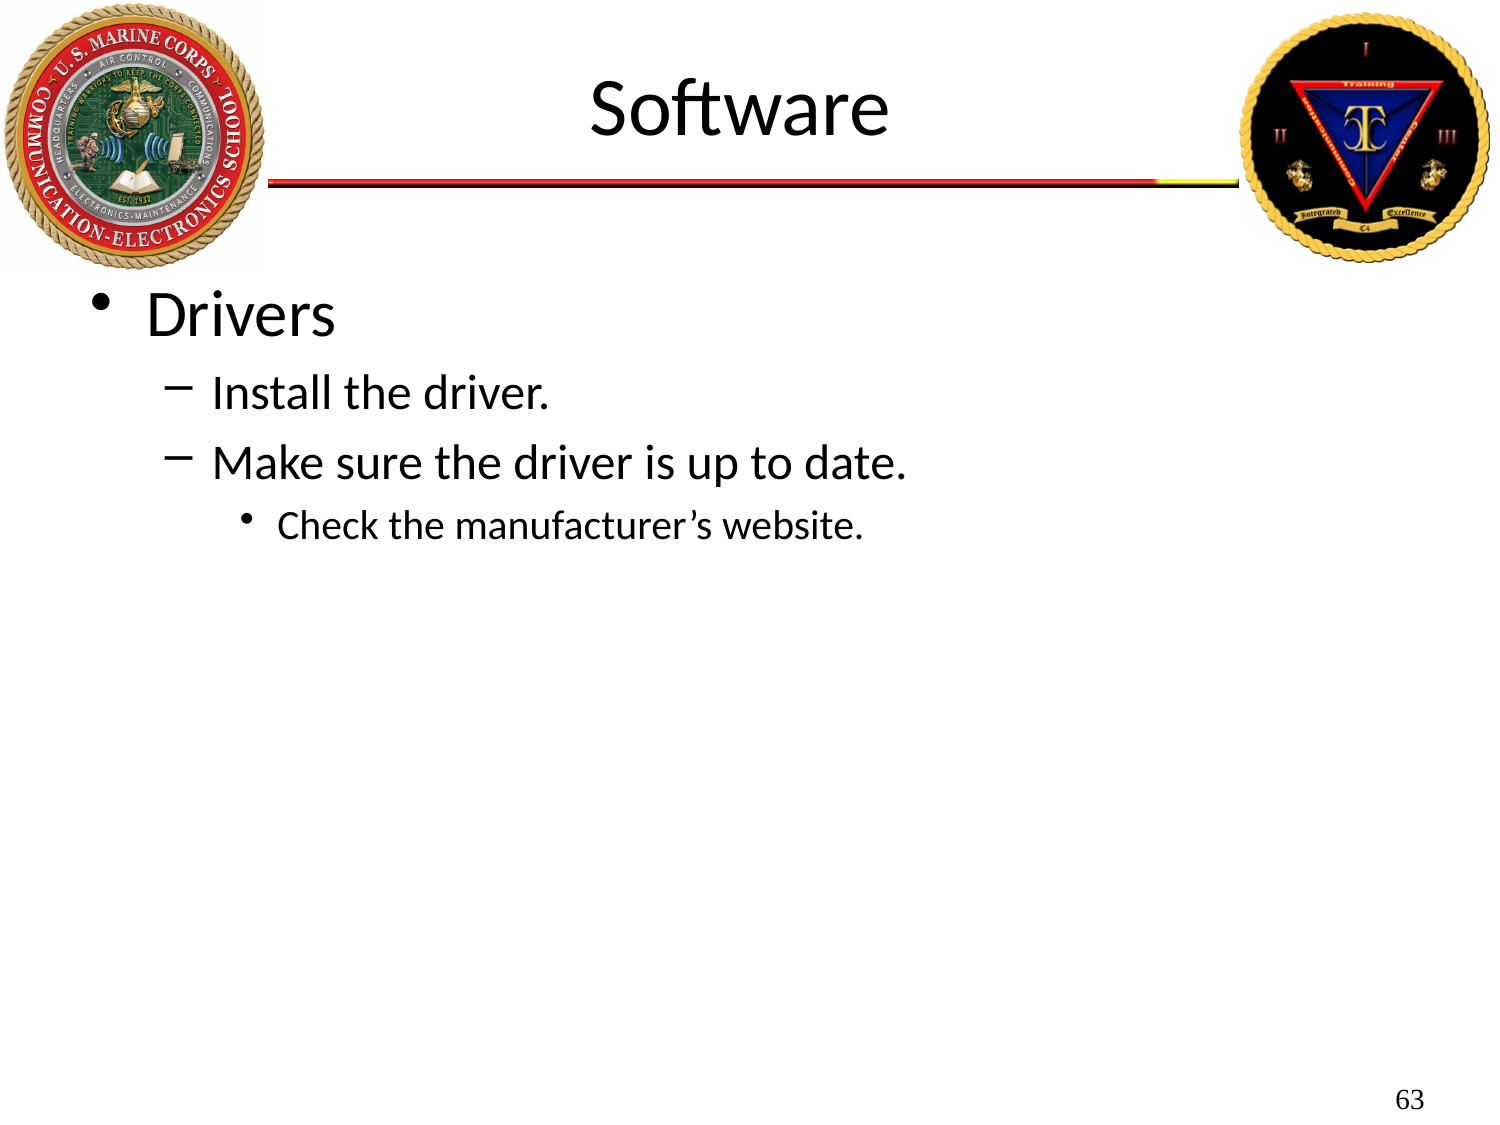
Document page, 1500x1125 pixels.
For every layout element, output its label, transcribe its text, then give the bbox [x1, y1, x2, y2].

picture [1239, 12, 1490, 263]
list Drivers Install the driver. Make sure the driver is up to date. Check the manufacturer’s website. [75, 262, 1425, 1005]
picture [0, 0, 268, 274]
title Software [75, 45, 1425, 233]
